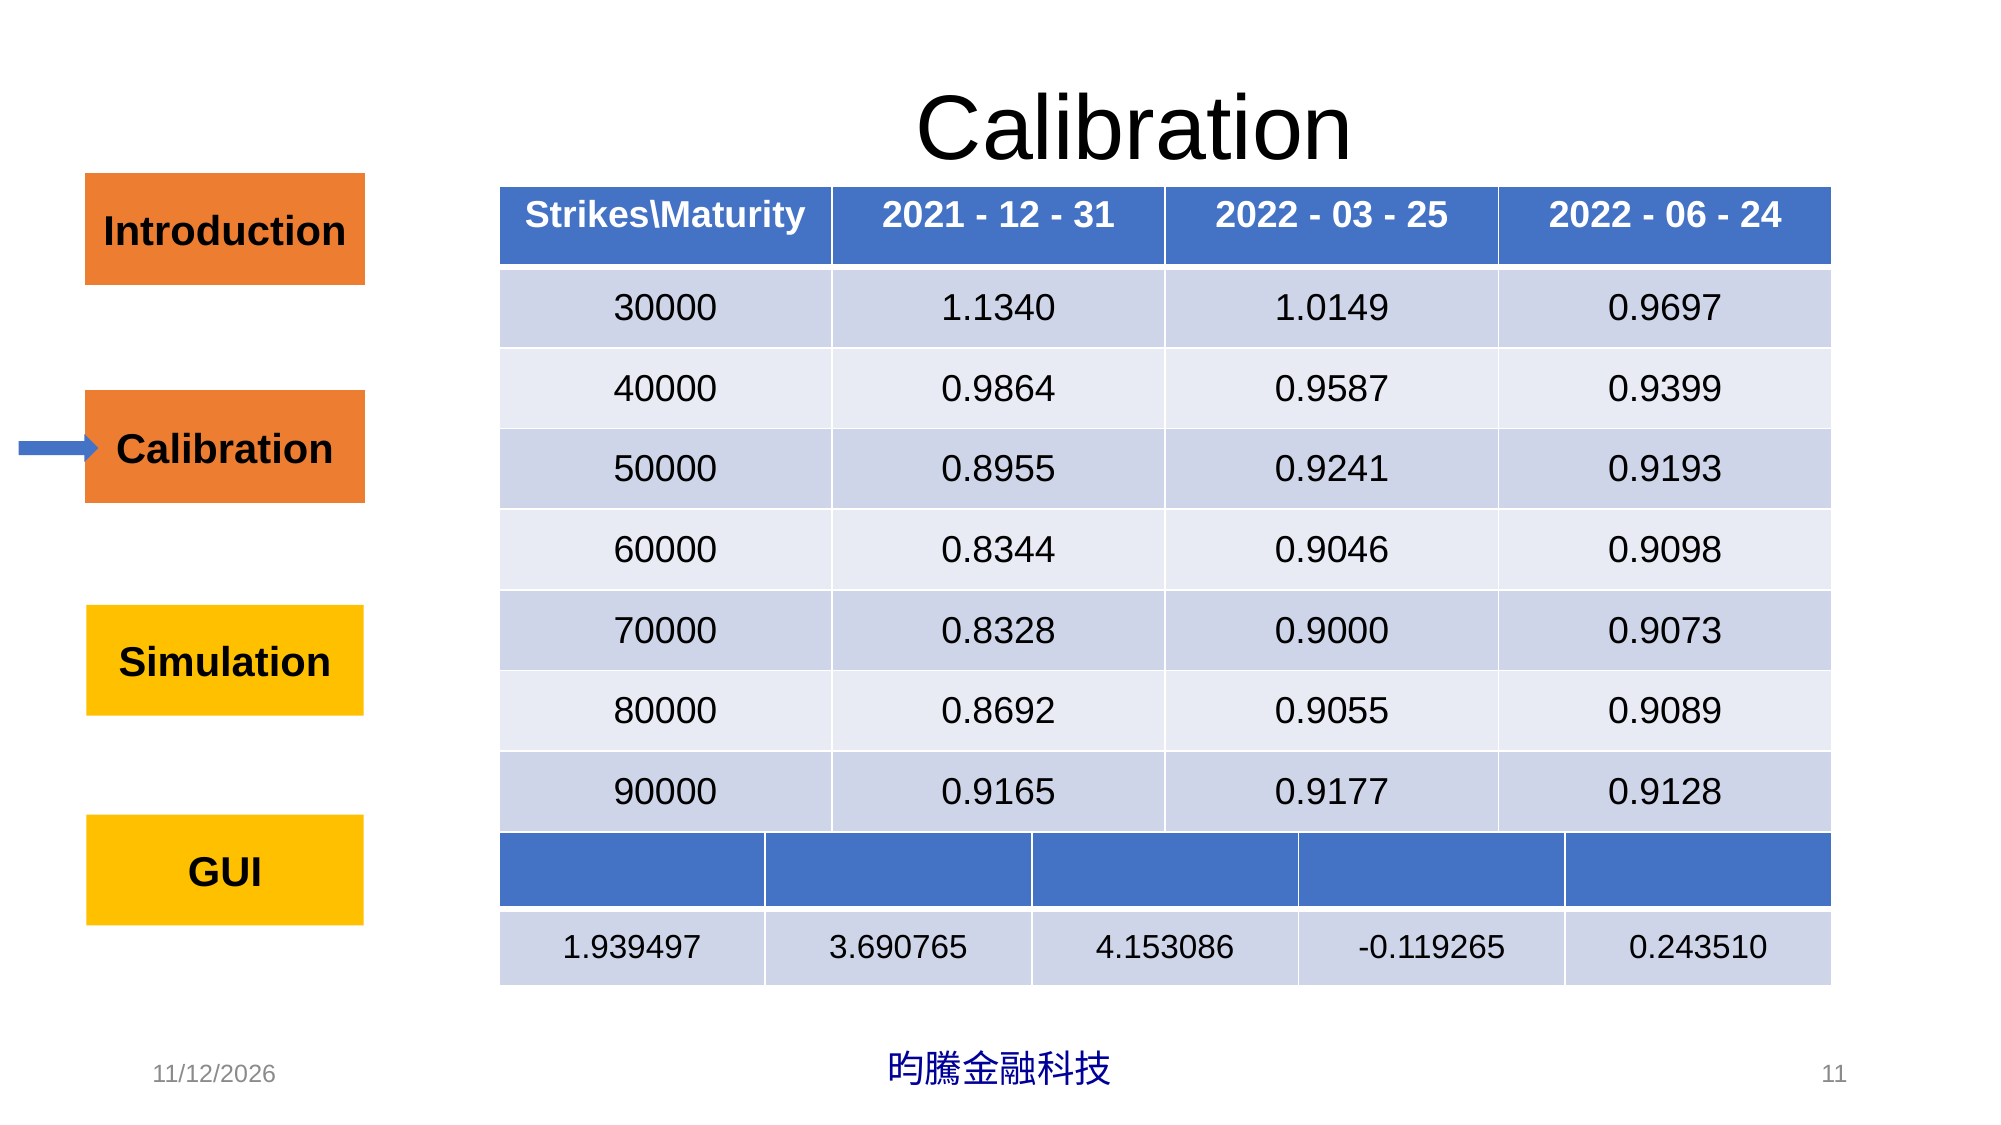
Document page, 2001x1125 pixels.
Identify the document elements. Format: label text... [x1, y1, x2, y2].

table_cell 0.9073 [1499, 591, 1831, 670]
footer 昀騰金融科技 [662, 1042, 1338, 1103]
table_cell 0.9089 [1499, 671, 1831, 750]
table_header 2021 - 12 - 31 [833, 187, 1164, 264]
title Calibration [407, 21, 1863, 239]
table_cell 0.9241 [1166, 429, 1498, 508]
table_cell 0.9587 [1166, 349, 1498, 428]
table_cell 0.9399 [1499, 349, 1831, 428]
table_cell 0.9055 [1166, 671, 1498, 750]
table_cell 1.0149 [1166, 270, 1498, 347]
table_cell 90000 [500, 752, 831, 831]
table_header Strikes\Maturity [500, 187, 831, 264]
table_cell 30000 [500, 270, 831, 347]
table_cell 60000 [500, 510, 831, 589]
table_cell 0.9177 [1166, 752, 1498, 831]
slide_number 11 [1412, 1042, 1863, 1103]
table_header 2022 - 06 - 24 [1499, 187, 1831, 264]
table_cell 0.9193 [1499, 429, 1831, 508]
table_cell 40000 [500, 349, 831, 428]
table_cell 0.9165 [833, 752, 1164, 831]
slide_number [137, 1042, 588, 1103]
table_cell 0.8344 [833, 510, 1164, 589]
table_cell 50000 [500, 429, 831, 508]
table_cell 0.8328 [833, 591, 1164, 670]
table_cell 0.9098 [1499, 510, 1831, 589]
table_cell 0.8955 [833, 429, 1164, 508]
table_cell 70000 [500, 591, 831, 670]
table_cell 80000 [500, 671, 831, 750]
table_cell 0.9128 [1499, 752, 1831, 831]
table_cell 1.1340 [833, 270, 1164, 347]
text_box [17, 431, 100, 465]
table_cell 0.9046 [1166, 510, 1498, 589]
table_cell 0.9000 [1166, 591, 1498, 670]
table_cell 0.9864 [833, 349, 1164, 428]
table_cell 0.8692 [833, 671, 1164, 750]
table_header 2022 - 03 - 25 [1166, 187, 1498, 264]
table_cell 0.9697 [1499, 270, 1831, 347]
